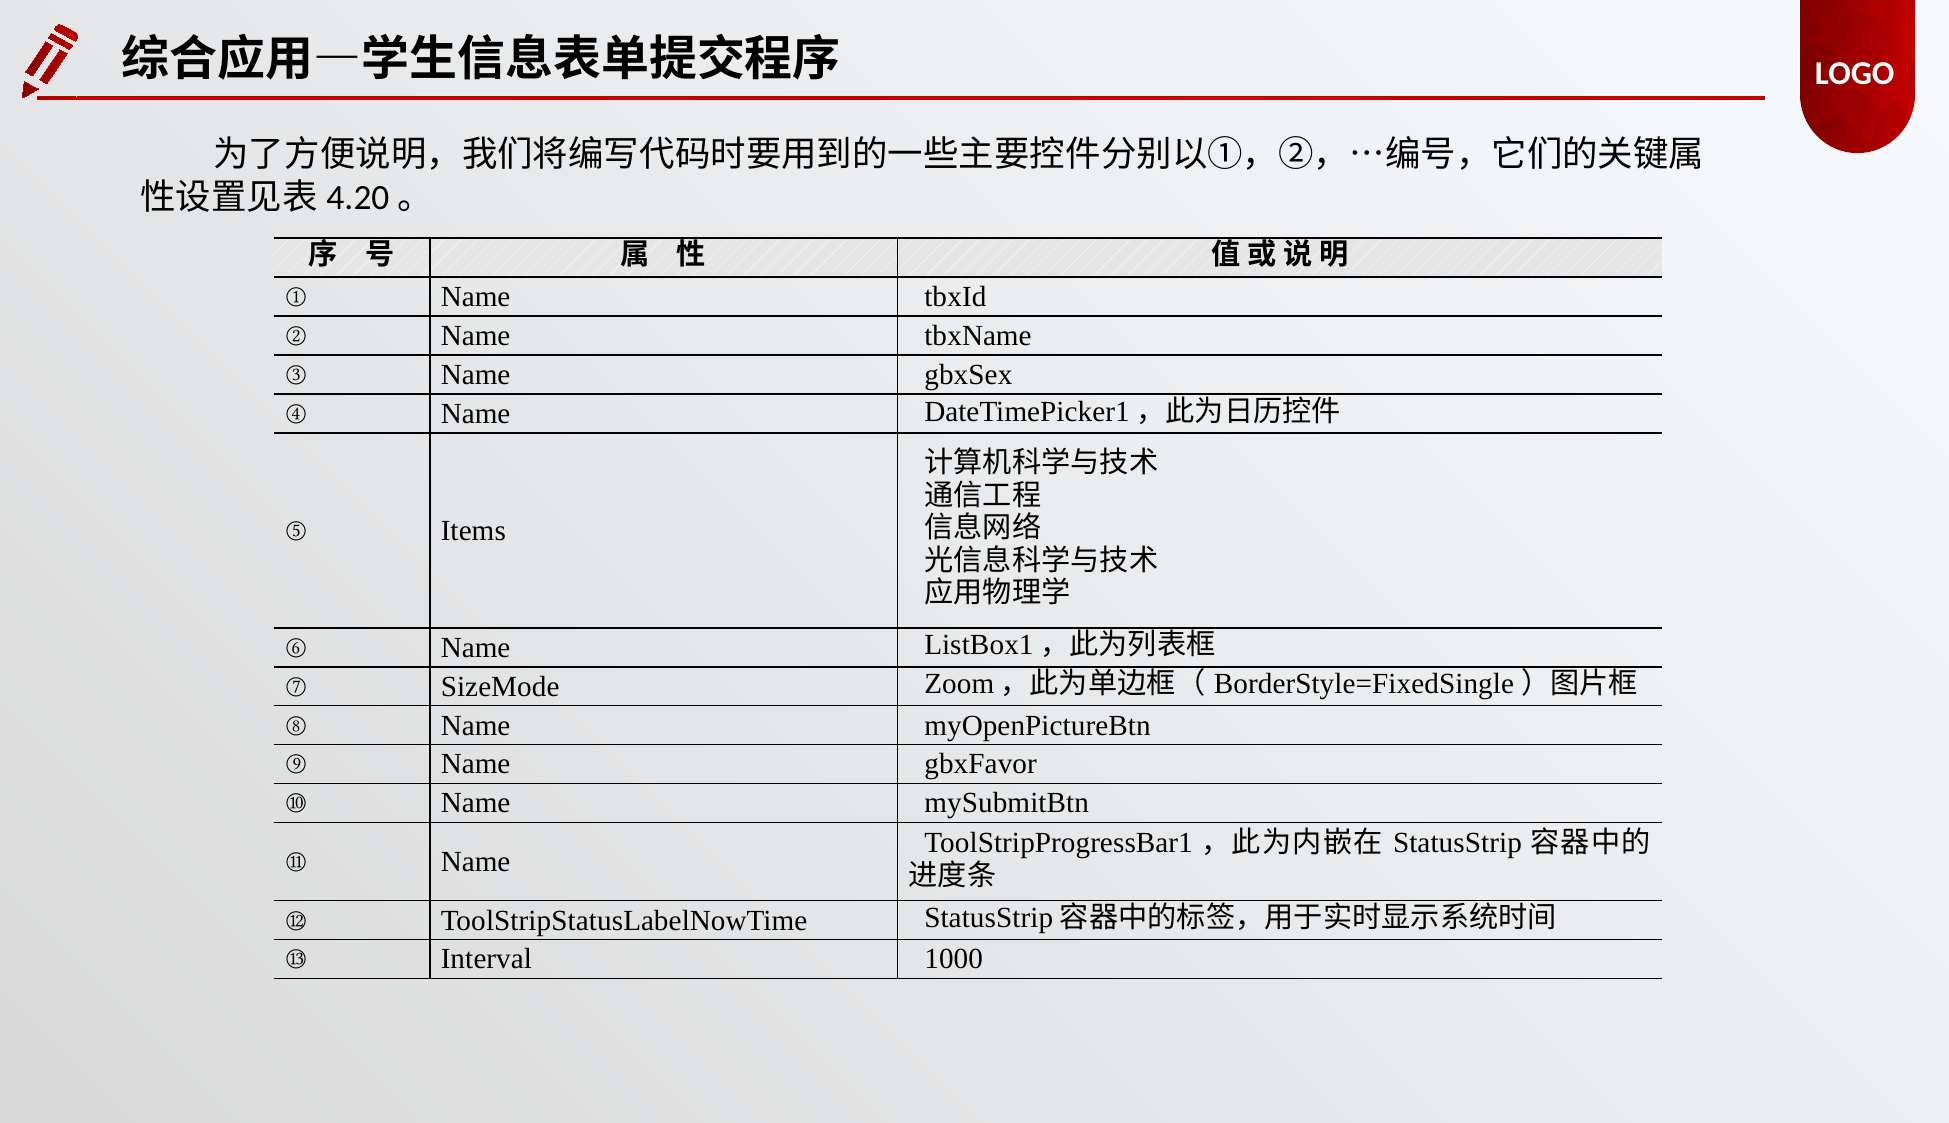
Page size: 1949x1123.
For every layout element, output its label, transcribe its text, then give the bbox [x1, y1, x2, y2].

table_cell ToolStripProgressBar1，此为内嵌在StatusStrip容器中的进度条 [898, 823, 1662, 900]
table_cell ① [274, 278, 429, 315]
table_cell ③ [274, 356, 429, 393]
table_cell DateTimePicker1，此为日历控件 [898, 395, 1662, 432]
table_cell SizeMode [431, 668, 897, 705]
text_box 为了方便说明，我们将编写代码时要用到的一些主要控件分别以①，②，…编号，它们的关键属性设置见表4.20。 [125, 123, 1752, 224]
table_cell ② [274, 317, 429, 354]
table_cell 计算机科学与技术 通信工程 信息网络 光信息科学与技术 应用物理学 [898, 434, 1662, 627]
picture [54, 24, 78, 41]
table_cell ToolStripStatusLabelNowTime [431, 901, 897, 939]
table_cell ⑦ [274, 668, 429, 705]
table_cell Name [431, 629, 897, 666]
table_cell ⑨ [274, 745, 429, 783]
picture [26, 42, 52, 75]
table_cell Name [431, 278, 897, 315]
picture [48, 33, 73, 49]
table_header 序 号 [274, 239, 429, 276]
picture [22, 82, 37, 97]
table_cell ⑩ [274, 784, 429, 822]
table_cell ⑬ [274, 940, 429, 978]
picture [1800, 0, 1916, 154]
table_header 属 性 [431, 239, 897, 276]
table_cell Items [431, 434, 897, 627]
table_cell Name [431, 395, 897, 432]
table_cell Name [431, 823, 897, 900]
table_cell 1000 [898, 940, 1662, 978]
table_cell Name [431, 745, 897, 783]
table_cell ListBox1，此为列表框 [898, 629, 1662, 666]
table_cell ⑥ [274, 629, 429, 666]
text_box 综合应用—学生信息表单提交程序 [101, 17, 867, 95]
table_cell StatusStrip容器中的标签，用于实时显示系统时间 [898, 901, 1662, 939]
table_cell tbxName [898, 317, 1662, 354]
table_cell ④ [274, 395, 429, 432]
table_cell Zoom，此为单边框（BorderStyle=FixedSingle）图片框 [898, 668, 1662, 705]
table_cell ⑧ [274, 706, 429, 744]
table_cell tbxId [898, 278, 1662, 315]
table_cell Name [431, 784, 897, 822]
picture [40, 50, 67, 83]
table_cell Name [431, 706, 897, 744]
table_cell Name [431, 317, 897, 354]
table_cell myOpenPictureBtn [898, 706, 1662, 744]
table_cell mySubmitBtn [898, 784, 1662, 822]
table_cell ⑤ [274, 434, 429, 627]
table_cell gbxSex [898, 356, 1662, 393]
table_cell Interval [431, 940, 897, 978]
table_cell Name [431, 356, 897, 393]
table_cell gbxFavor [898, 745, 1662, 783]
table_cell ⑫ [274, 901, 429, 939]
table_header 值 或 说 明 [898, 239, 1662, 276]
table_cell ⑪ [274, 823, 429, 900]
